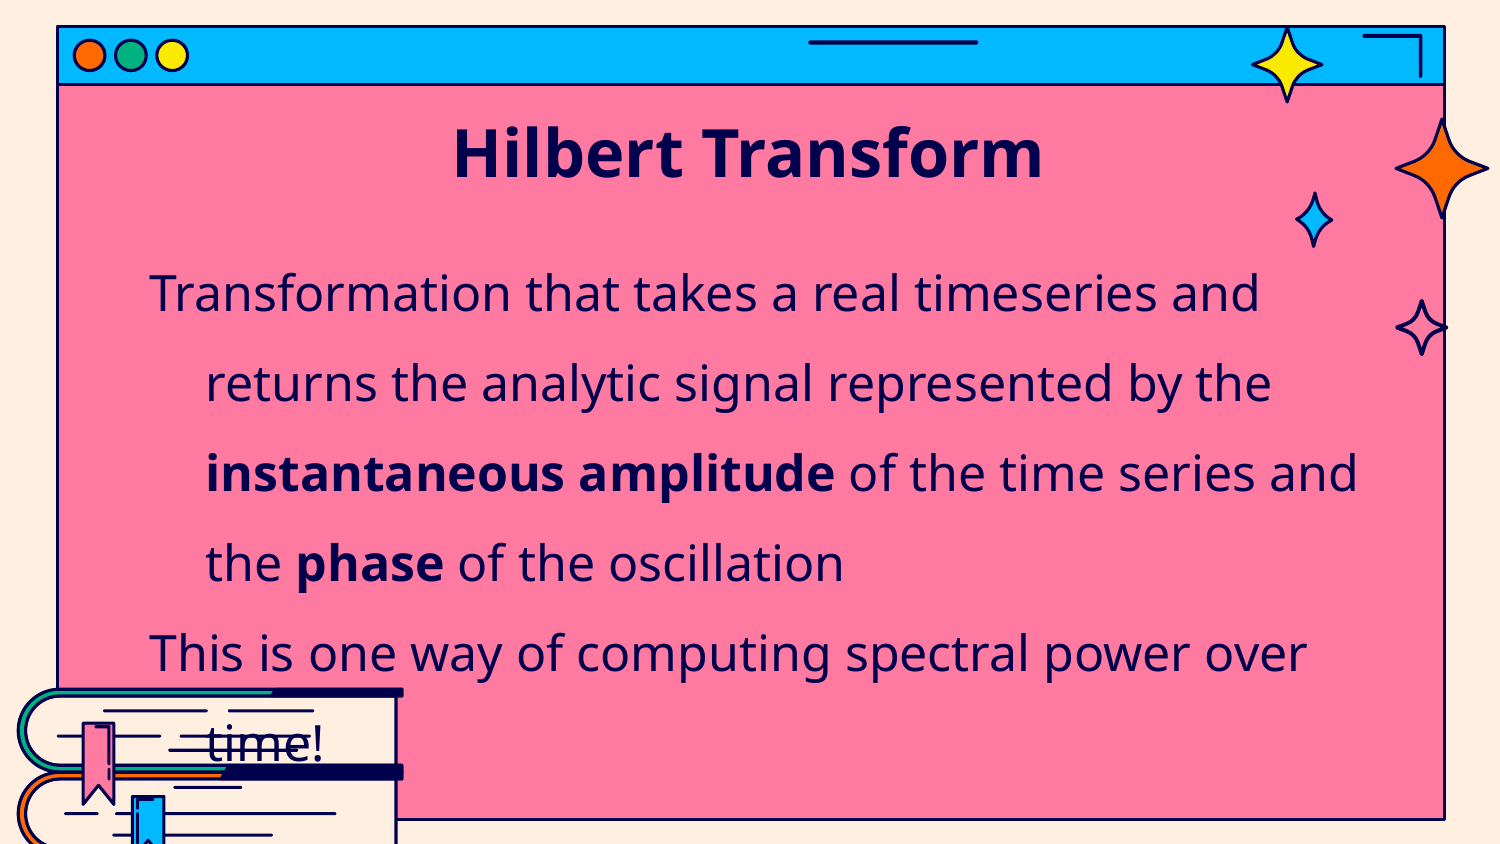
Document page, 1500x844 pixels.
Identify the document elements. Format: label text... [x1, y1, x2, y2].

text_box [1252, 27, 1323, 102]
text_box [1301, 192, 1327, 216]
text_box Transformation that takes a real timeseries and returns the analytic signal represented by the instantaneous amplitude of the time series and the phase of the oscillation This is one way of computing spectral power over time! [115, 216, 1453, 743]
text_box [17, 688, 403, 844]
title Hilbert Transform [114, 96, 1383, 191]
text_box [1396, 119, 1488, 216]
